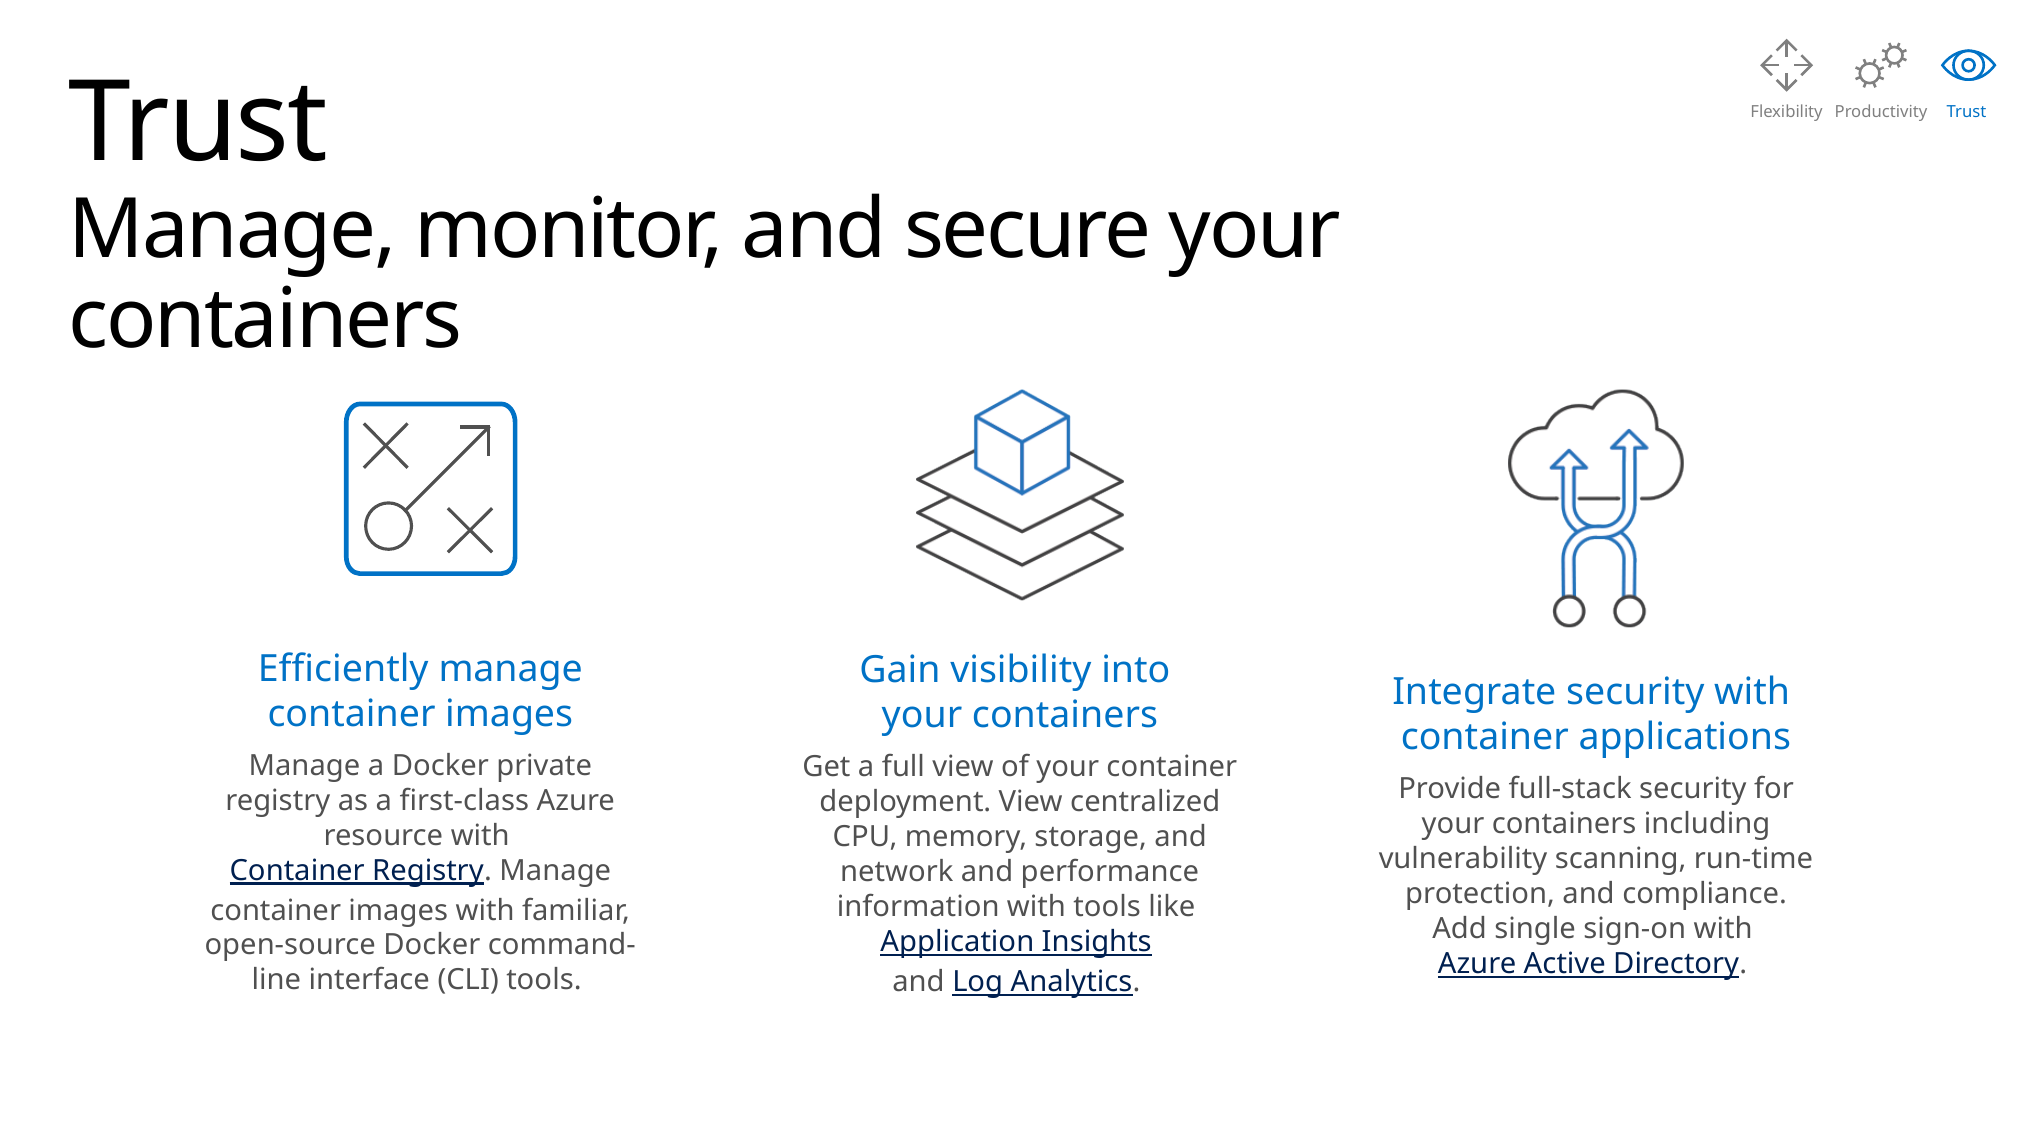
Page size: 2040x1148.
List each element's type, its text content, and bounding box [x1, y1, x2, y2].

text_box [1882, 43, 1907, 68]
text_box Trust [1942, 103, 1995, 122]
picture [1430, 385, 1763, 633]
text_box [1942, 50, 1995, 80]
text_box [1855, 59, 1884, 88]
title Trust Manage, monitor, and secure your containers [45, 48, 1761, 200]
text_box Integrate security with container applications Provide full-stack security for your containers including vulnerability scanning, run-time protection, and compliance. Add single sign-on with Azure Active Directory. [1352, 642, 1840, 1008]
text_box Productivity [1834, 103, 1929, 122]
text_box [1777, 40, 1796, 57]
text_box [1777, 74, 1796, 90]
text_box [177, 385, 663, 990]
text_box [1795, 56, 1812, 75]
text_box Flexibility [1744, 103, 1829, 122]
picture [862, 378, 1177, 612]
text_box [1761, 56, 1778, 75]
text_box Gain visibility into your containers Get a full view of your container deployment. View centralized CPU, memory, storage, and network and performance information with tools like Application Insights and Log Analytics. [768, 621, 1272, 1026]
